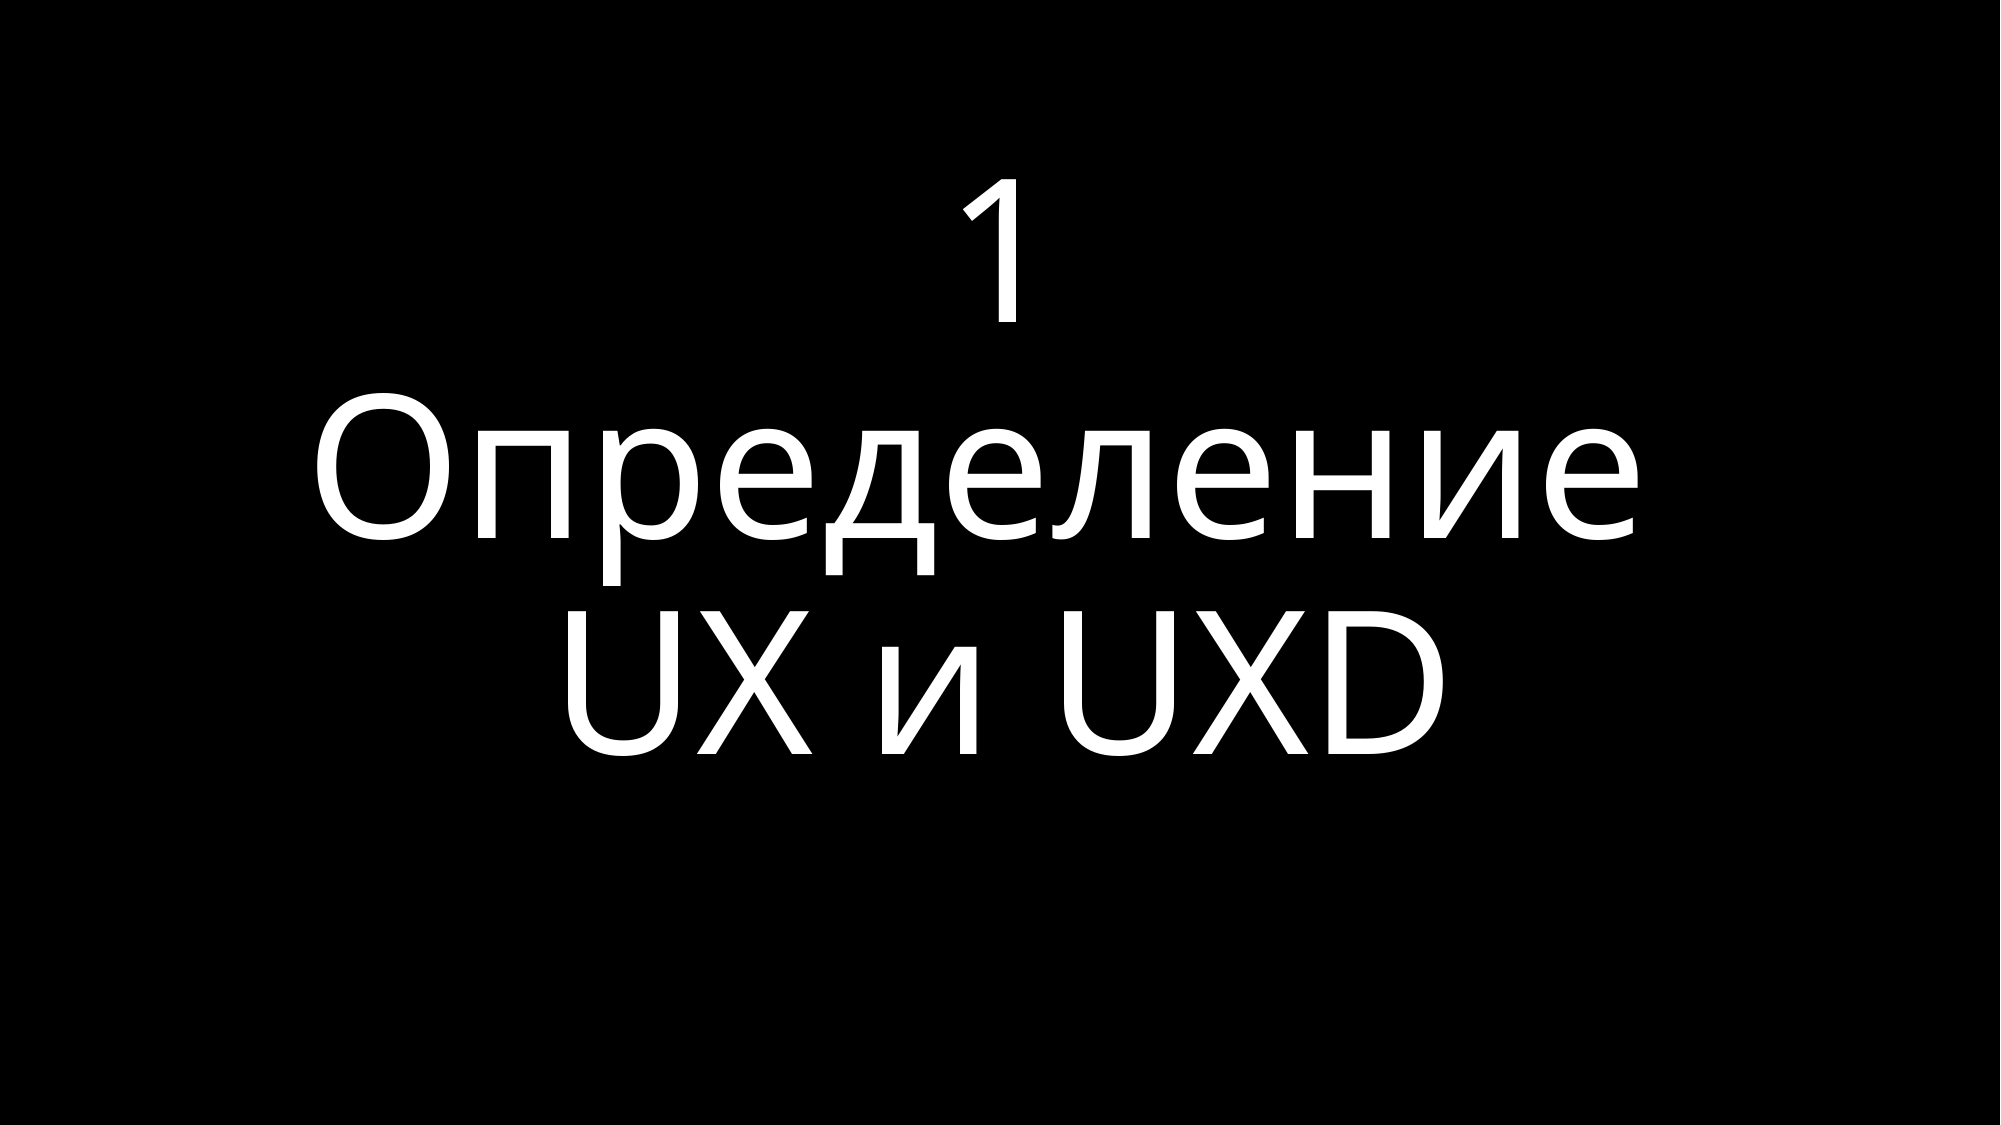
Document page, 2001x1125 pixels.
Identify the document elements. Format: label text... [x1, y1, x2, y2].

text_box 1 Определение UX и UXD [71, 130, 1935, 817]
